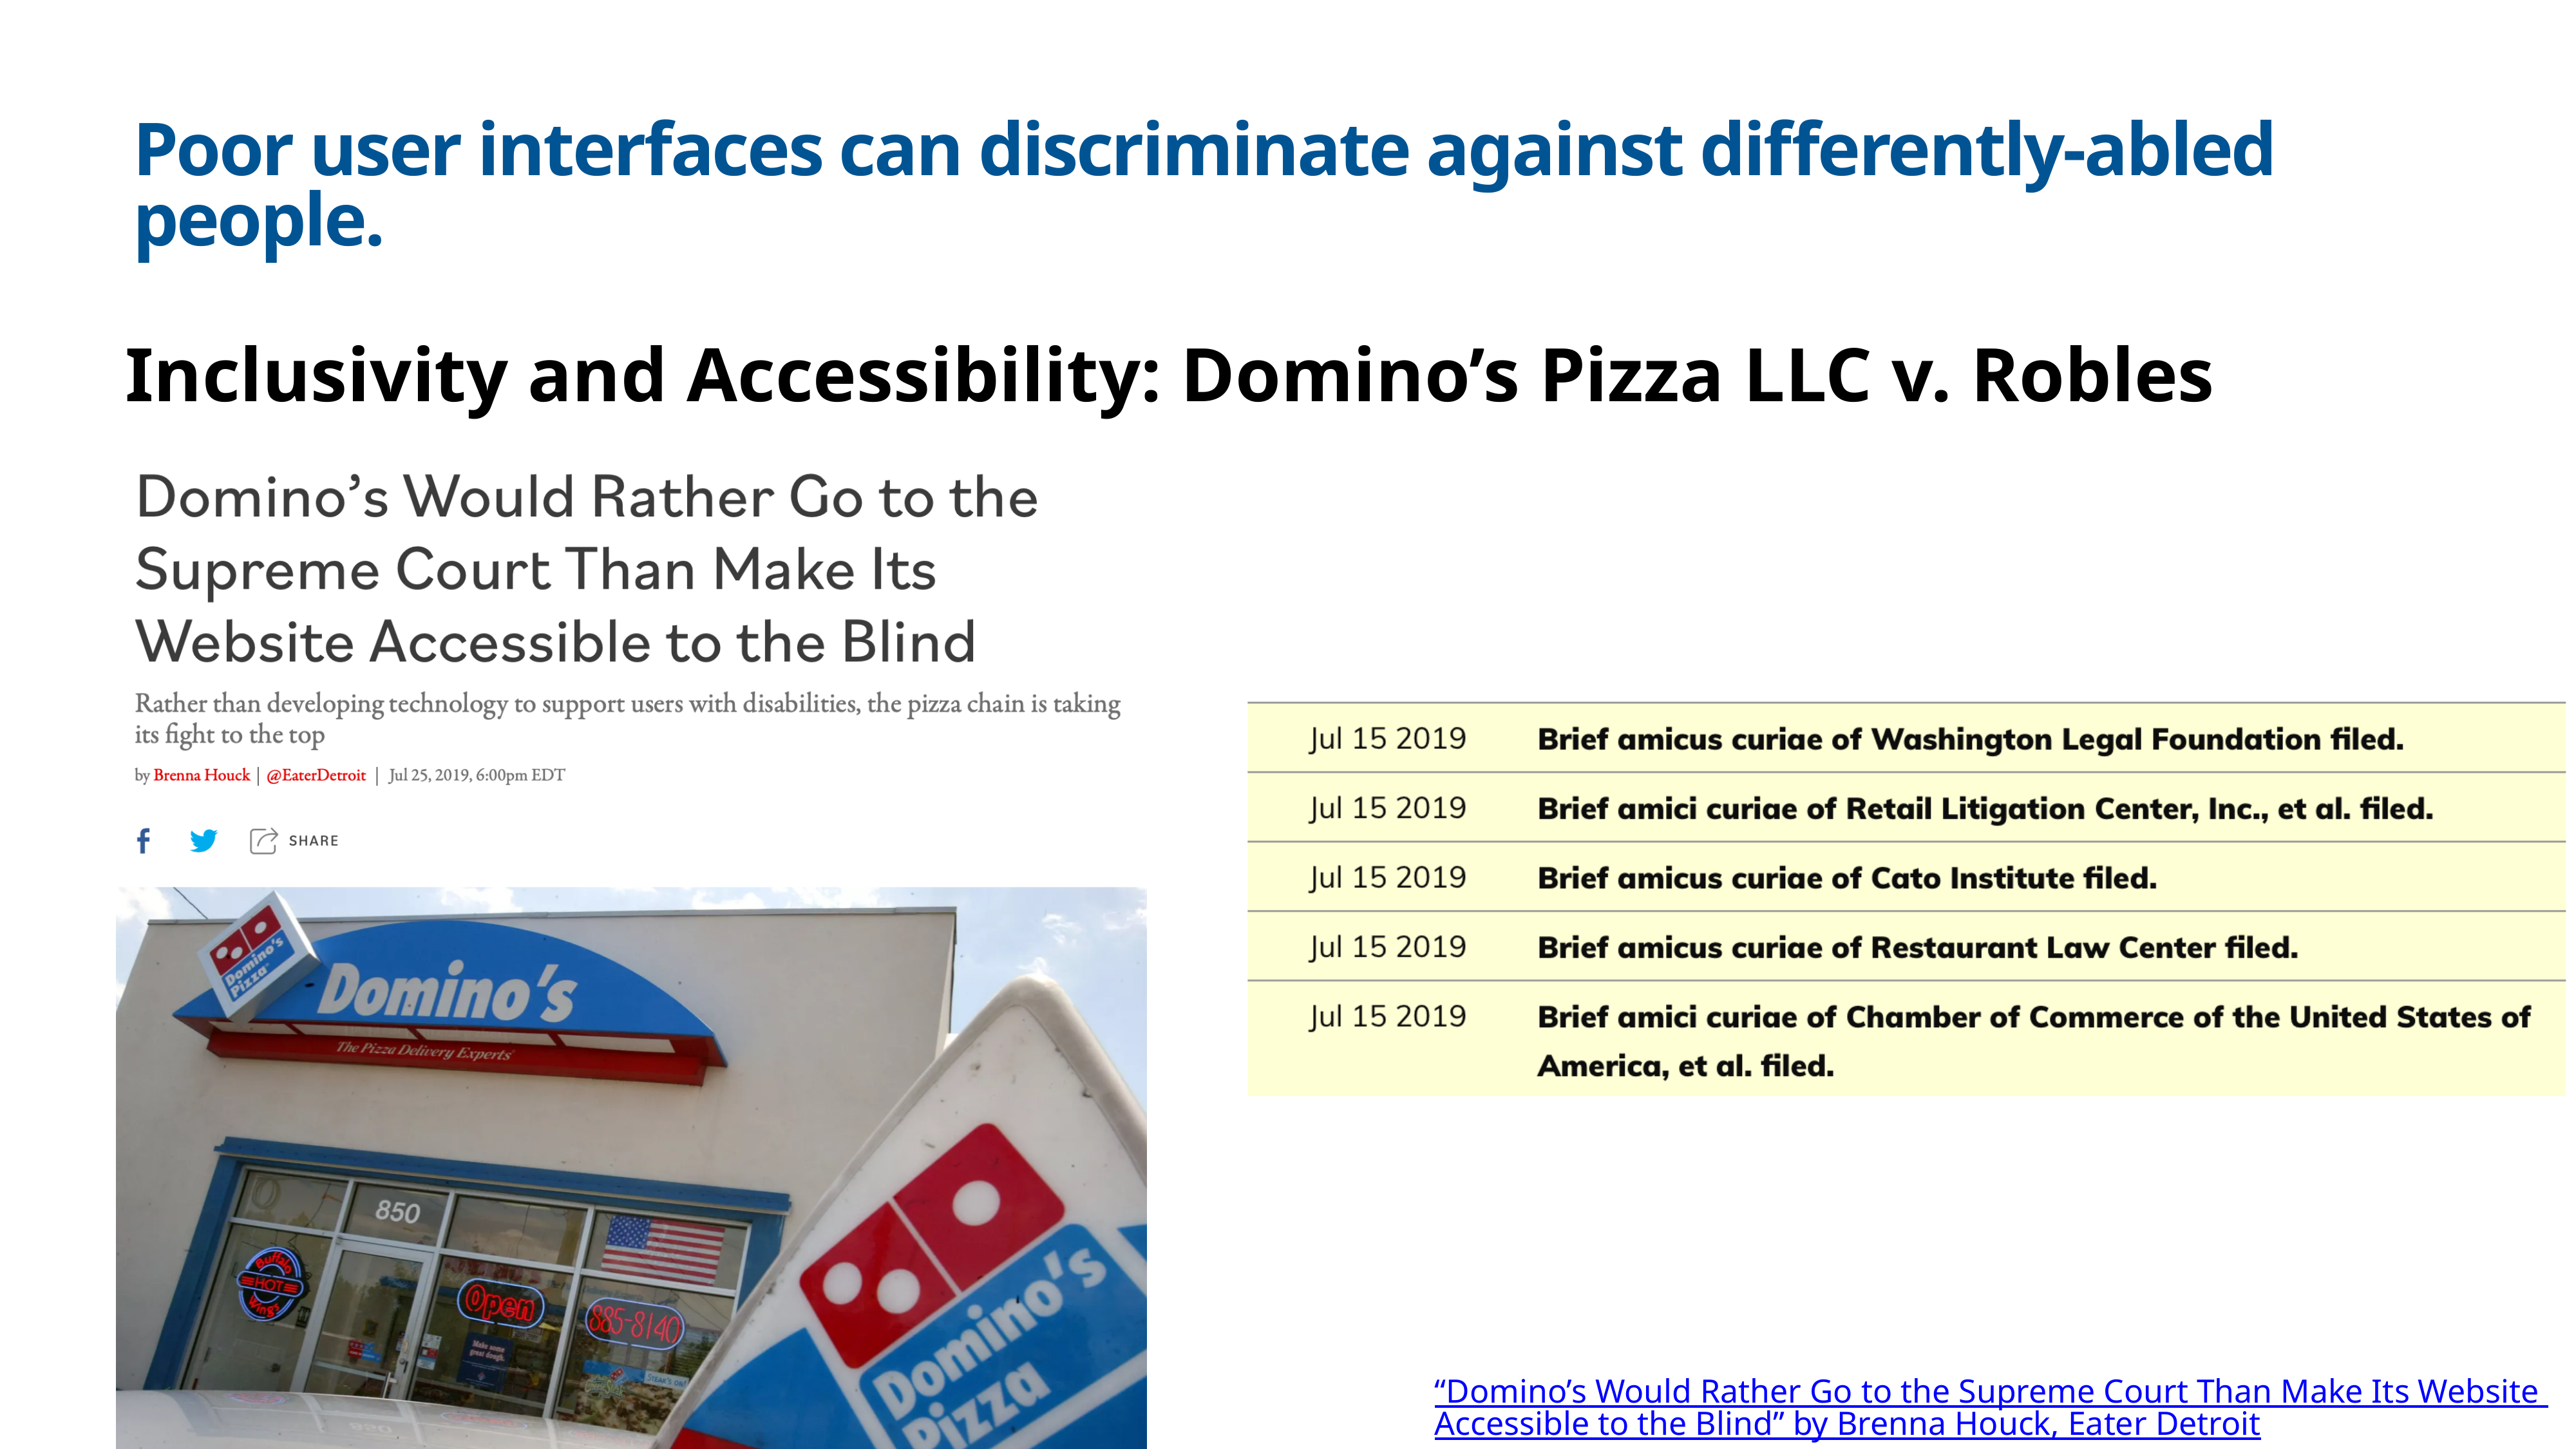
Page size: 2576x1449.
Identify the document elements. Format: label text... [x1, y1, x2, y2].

list Inclusivity and Accessibility: Domino’s Pizza LLC v. Robles [120, 322, 2442, 422]
picture [1226, 696, 2566, 1096]
text_box “Domino’s Would Rather Go to the Supreme Court Than Make Its Website Accessible to the Blind” by Brenna Houck, Eater Detroit [1429, 1365, 2566, 1420]
picture [116, 468, 1147, 1449]
title Poor user interfaces can discriminate against differently-abled people. [127, 113, 2449, 266]
